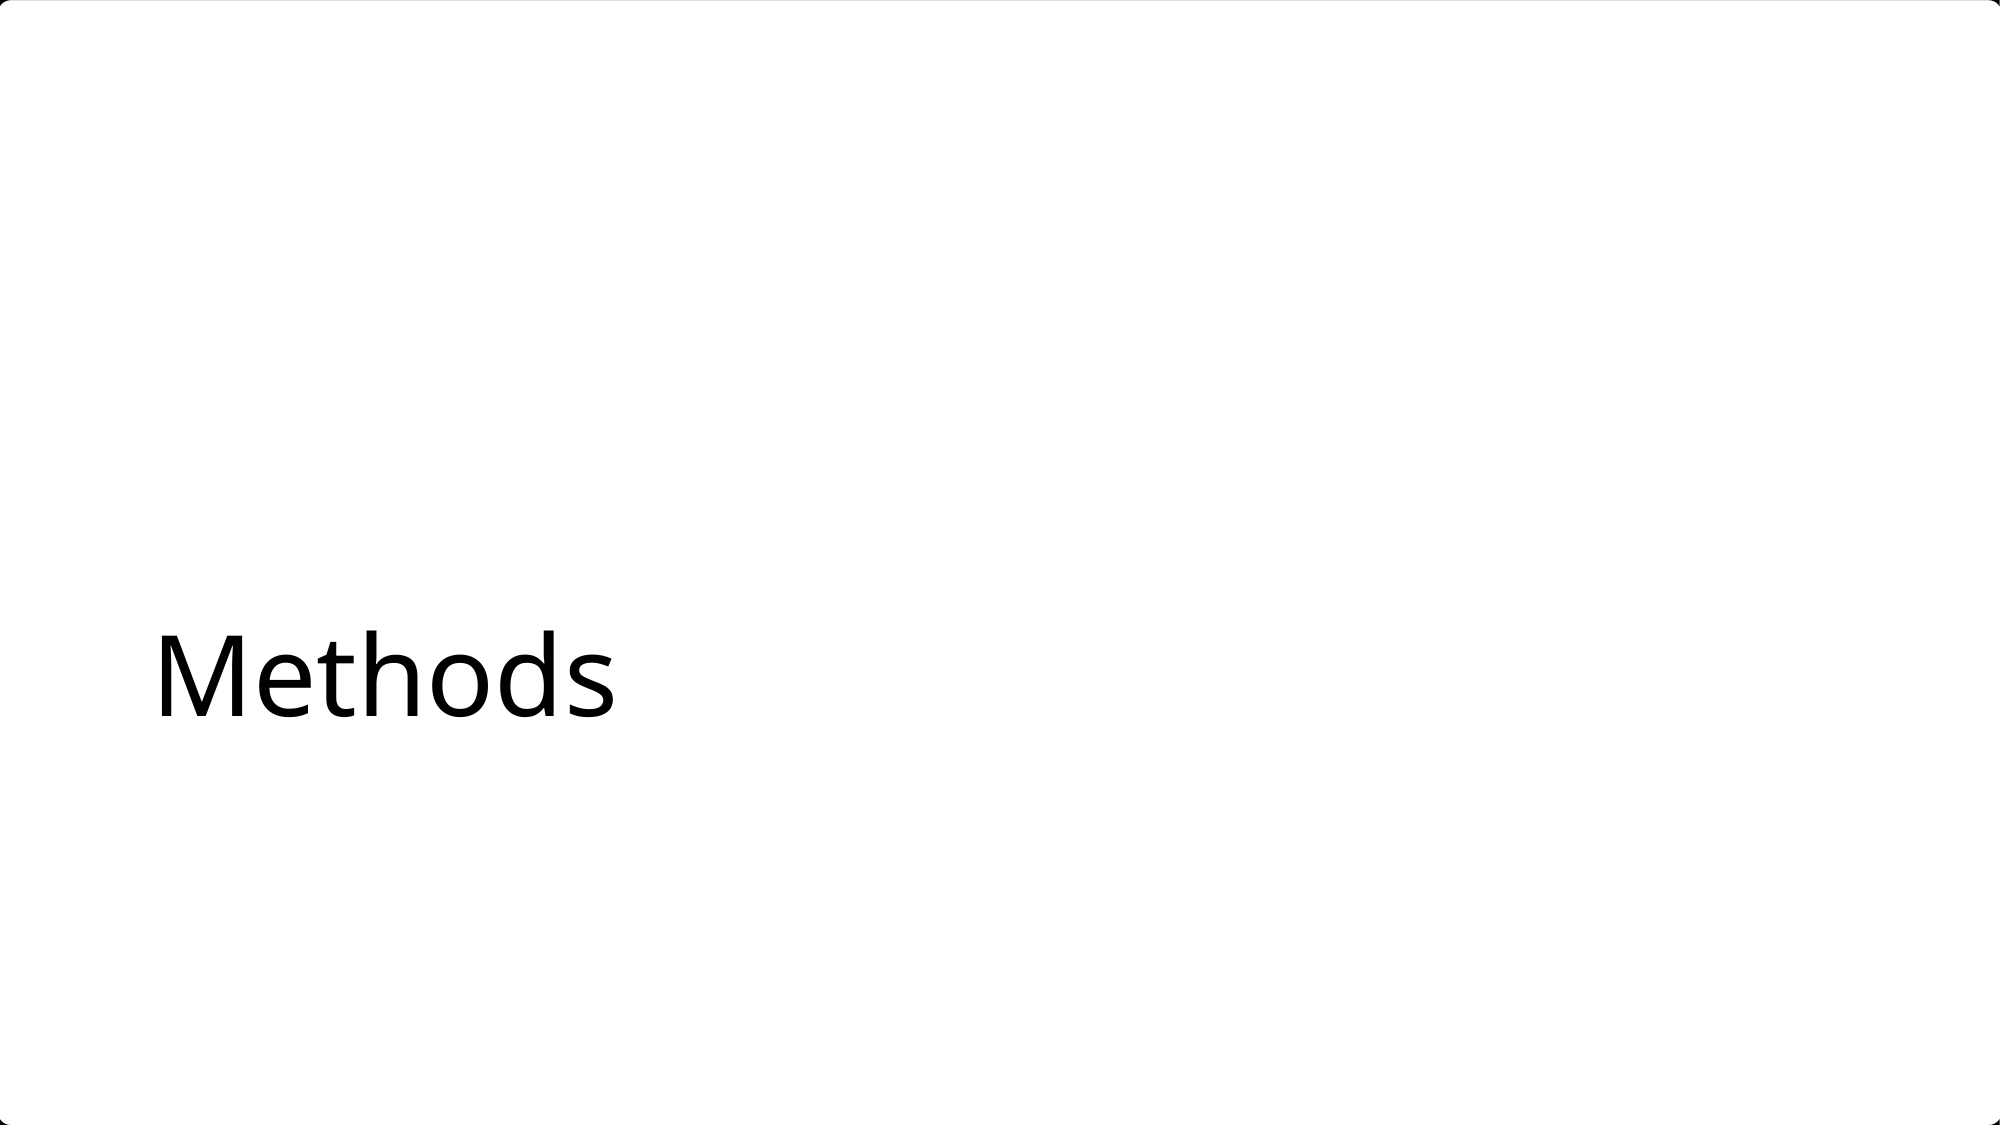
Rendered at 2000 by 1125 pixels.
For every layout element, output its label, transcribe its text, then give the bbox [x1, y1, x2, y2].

title Methods [136, 280, 1862, 749]
